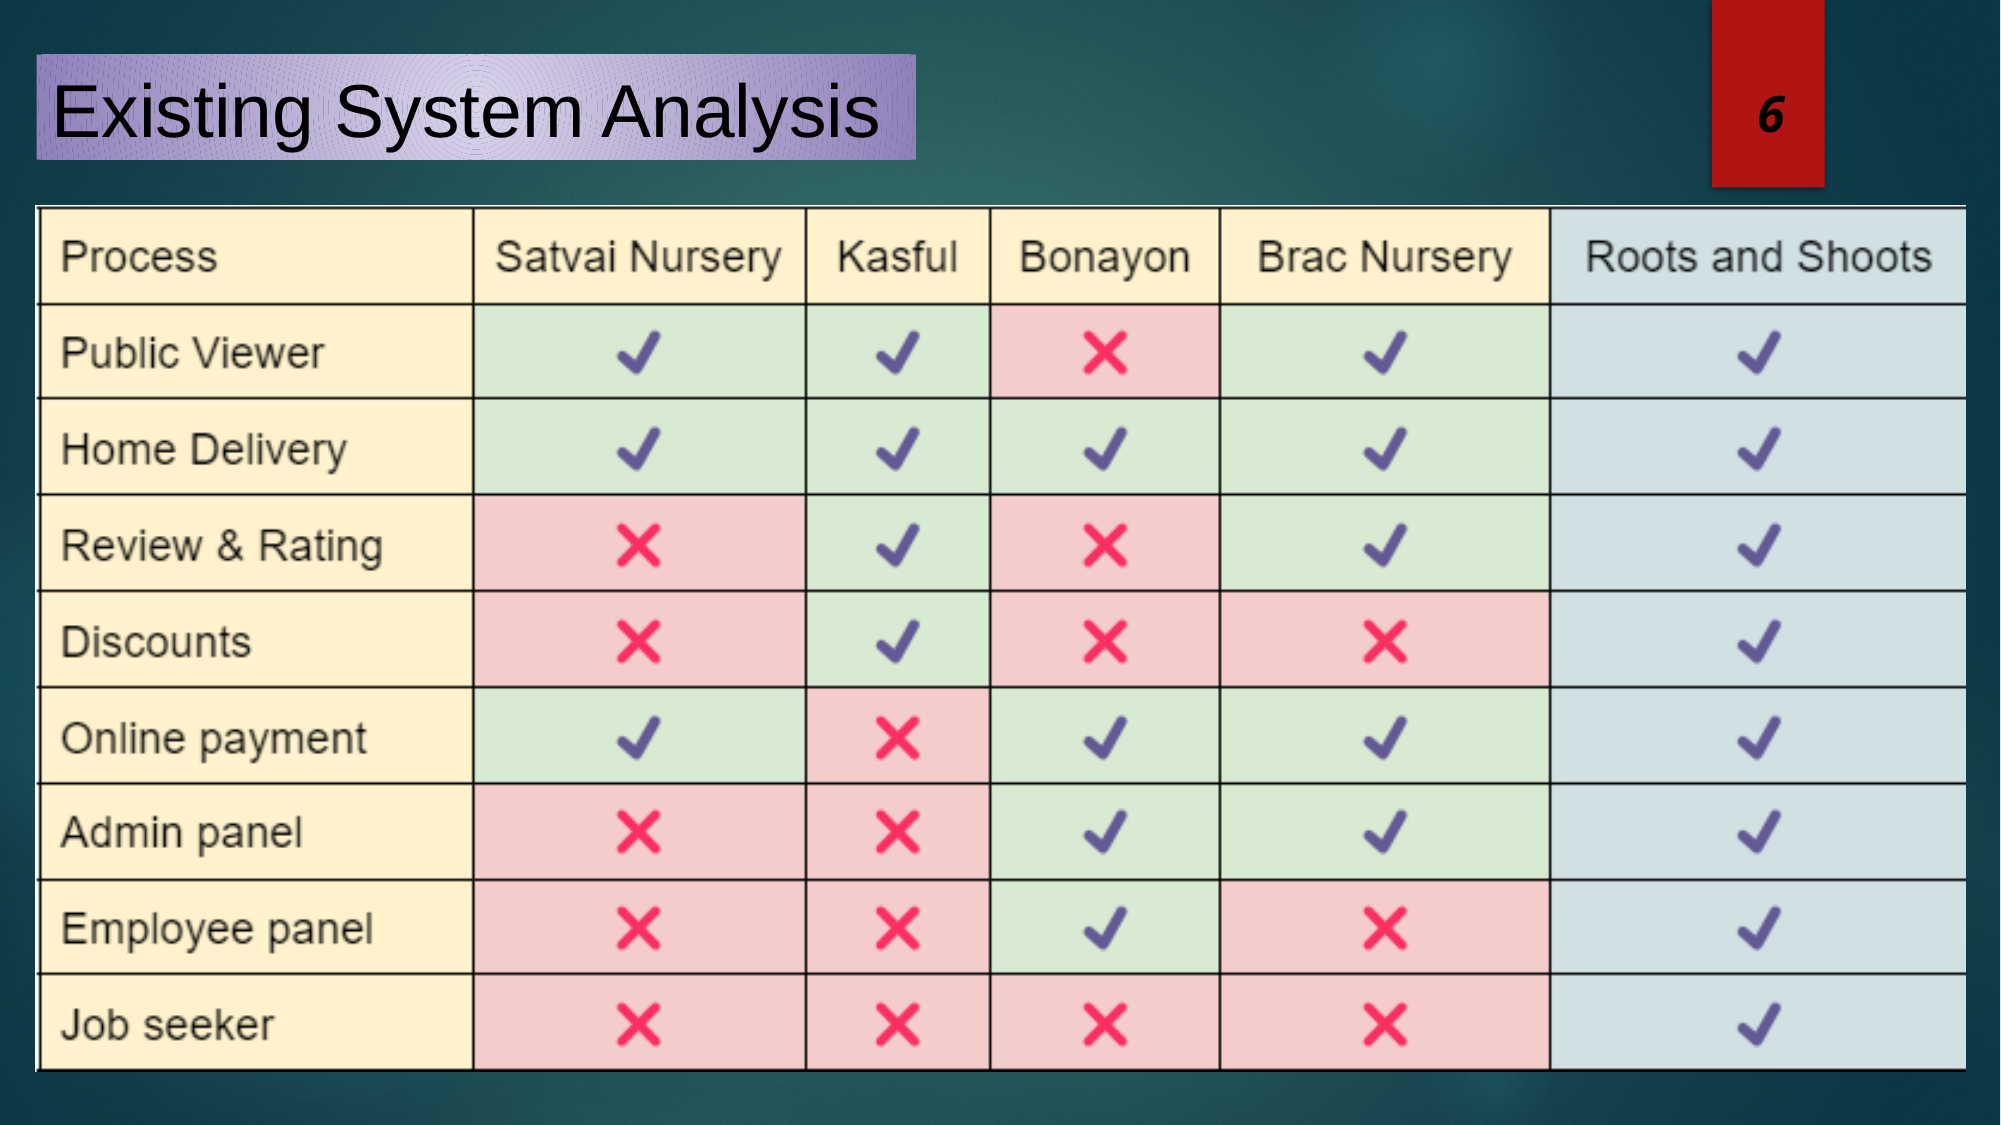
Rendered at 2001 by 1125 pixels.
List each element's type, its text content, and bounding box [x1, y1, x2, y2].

text_box 6 [1742, 67, 1893, 158]
text_box Existing System Analysis [36, 54, 916, 160]
text_box [0, 67, 802, 181]
picture [0, 0, 2001, 1125]
